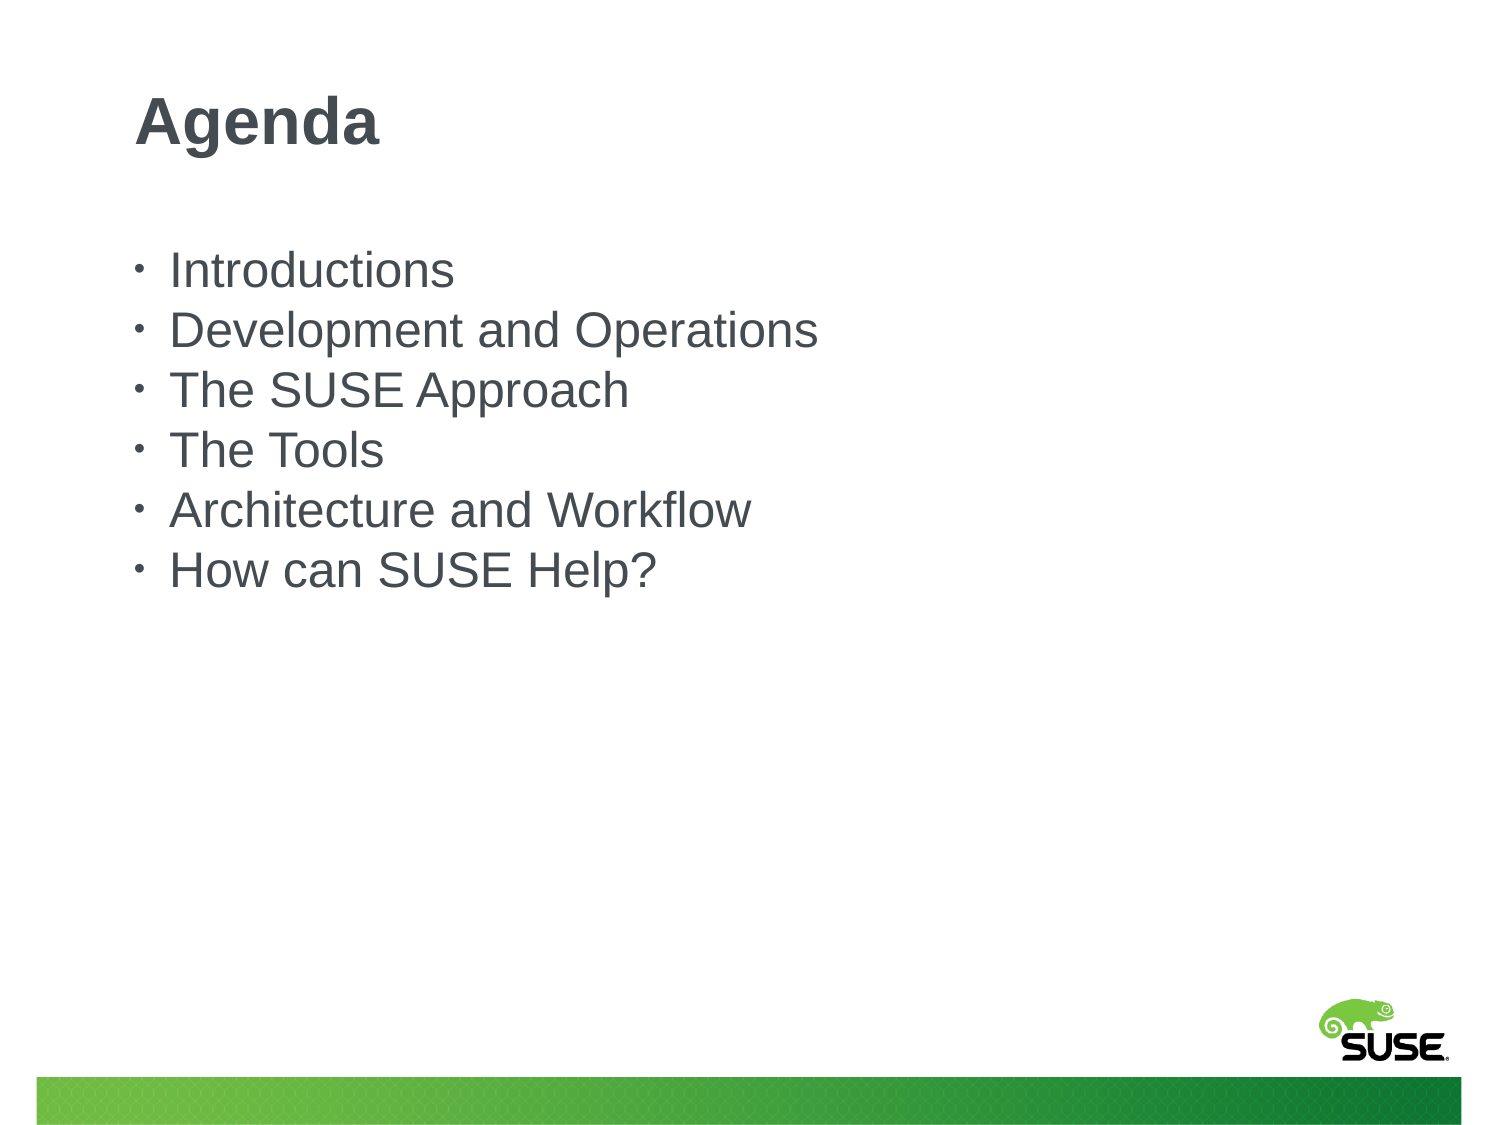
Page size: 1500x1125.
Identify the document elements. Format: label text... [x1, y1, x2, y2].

picture [1319, 999, 1449, 1061]
text_box Agenda [134, 41, 1371, 204]
text_box Introductions Development and Operations The SUSE Approach The Tools Architecture and Workflow How can SUSE Help? [133, 237, 1371, 1040]
picture [36, 1077, 1462, 1125]
